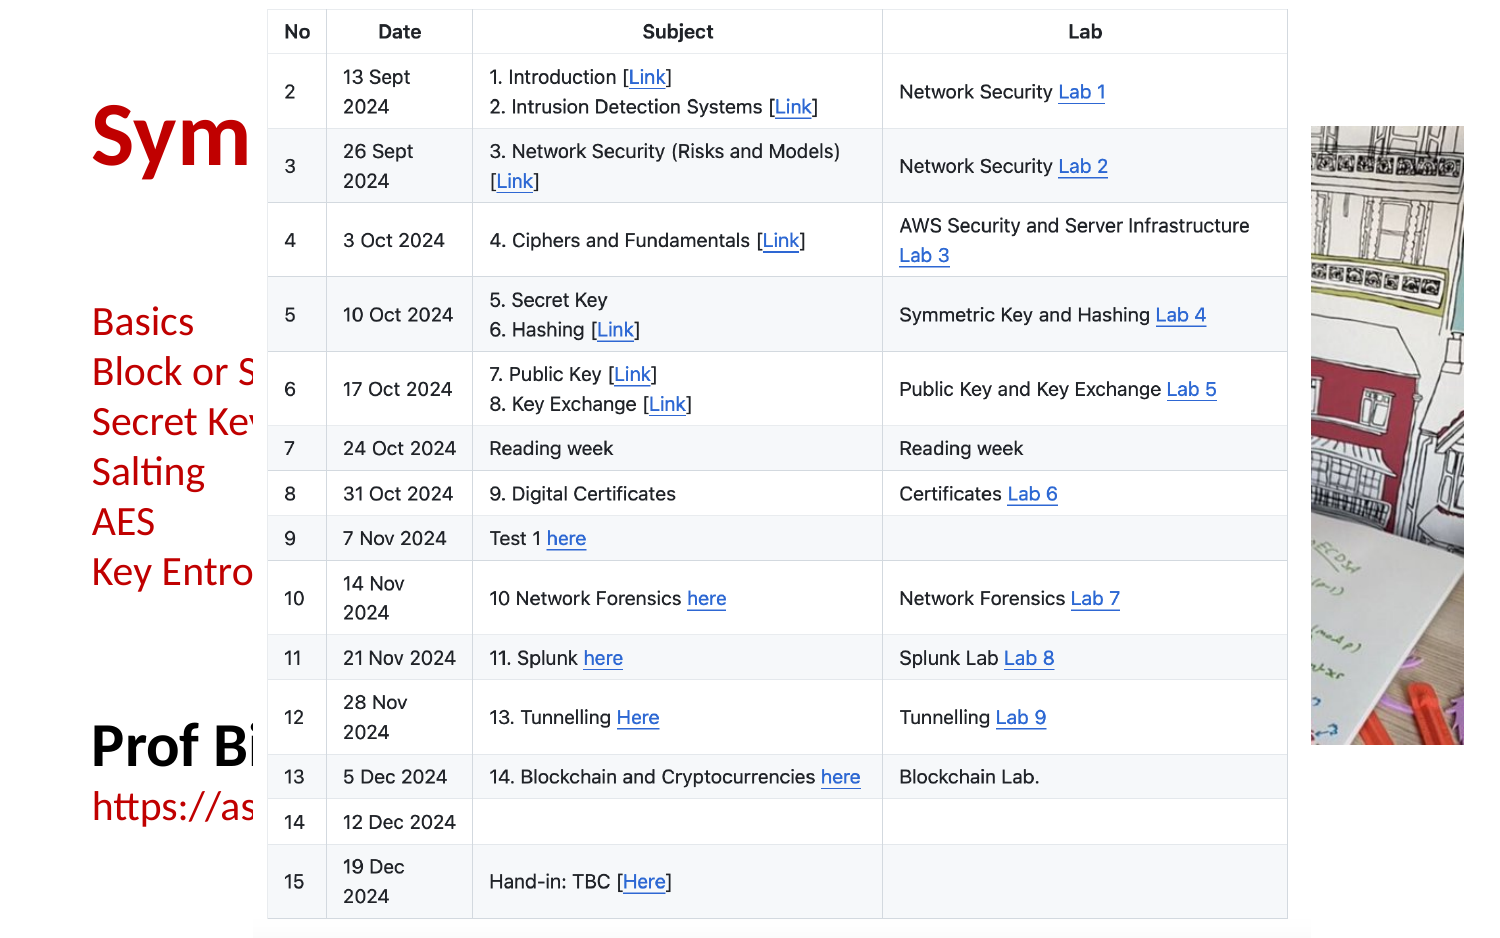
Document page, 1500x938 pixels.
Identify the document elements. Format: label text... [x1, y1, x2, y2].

picture [253, 0, 1464, 938]
title Symmetric Key Basics Block or Stream? Secret Key Methods Salting AES Key Entropy Prof Bill Buchanan OBE https://asecuritysite.com/symmetric [76, 397, 248, 555]
